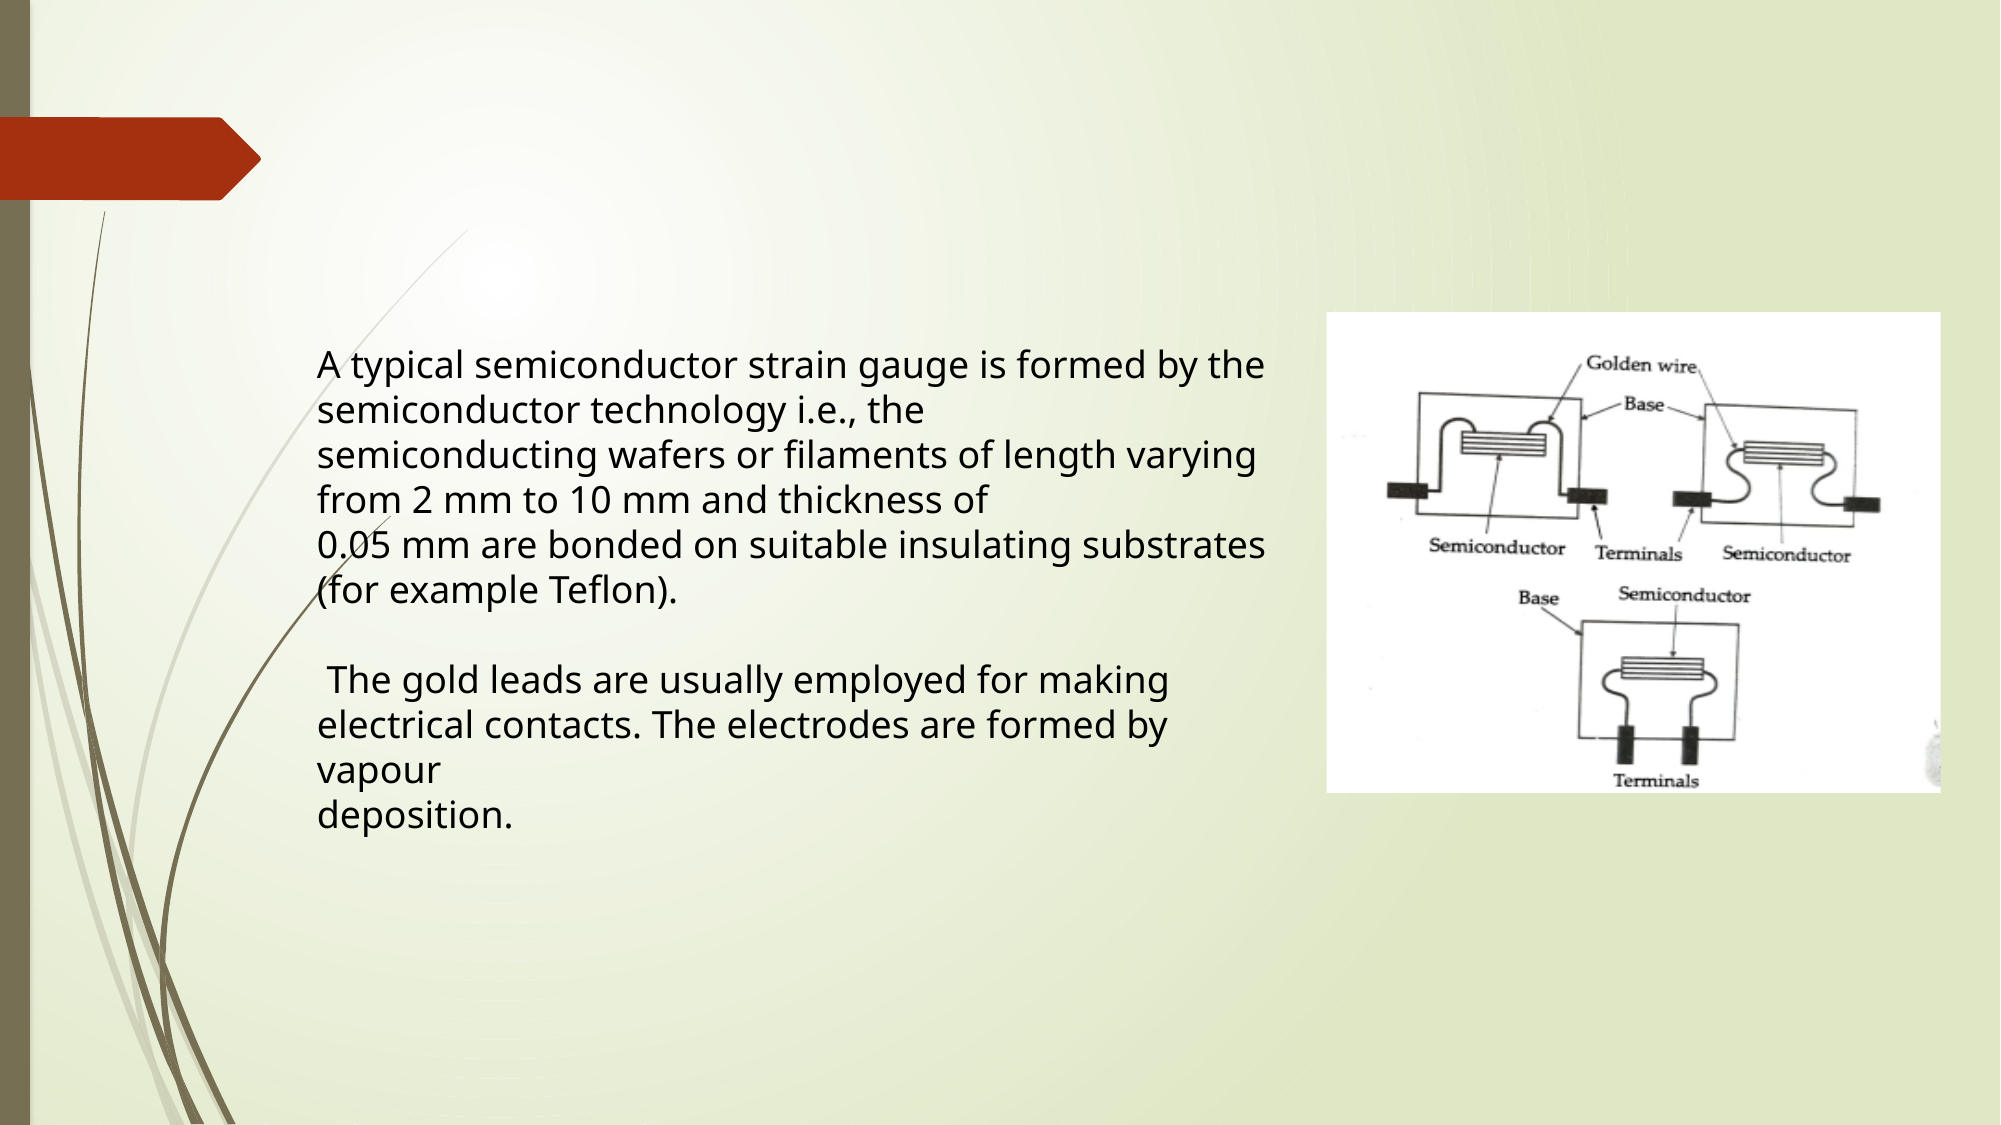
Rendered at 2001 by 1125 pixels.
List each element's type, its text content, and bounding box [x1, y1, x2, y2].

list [1326, 312, 1941, 793]
text_box A typical semiconductor strain gauge is formed by the semiconductor technology i.e., the semiconducting wafers or filaments of length varying from 2 mm to 10 mm and thickness of 0.05 mm are bonded on suitable insulating substrates (for example Teflon). The gold leads are usually employed for making electrical contacts. The electrodes are formed by vapour deposition. [302, 333, 1302, 844]
